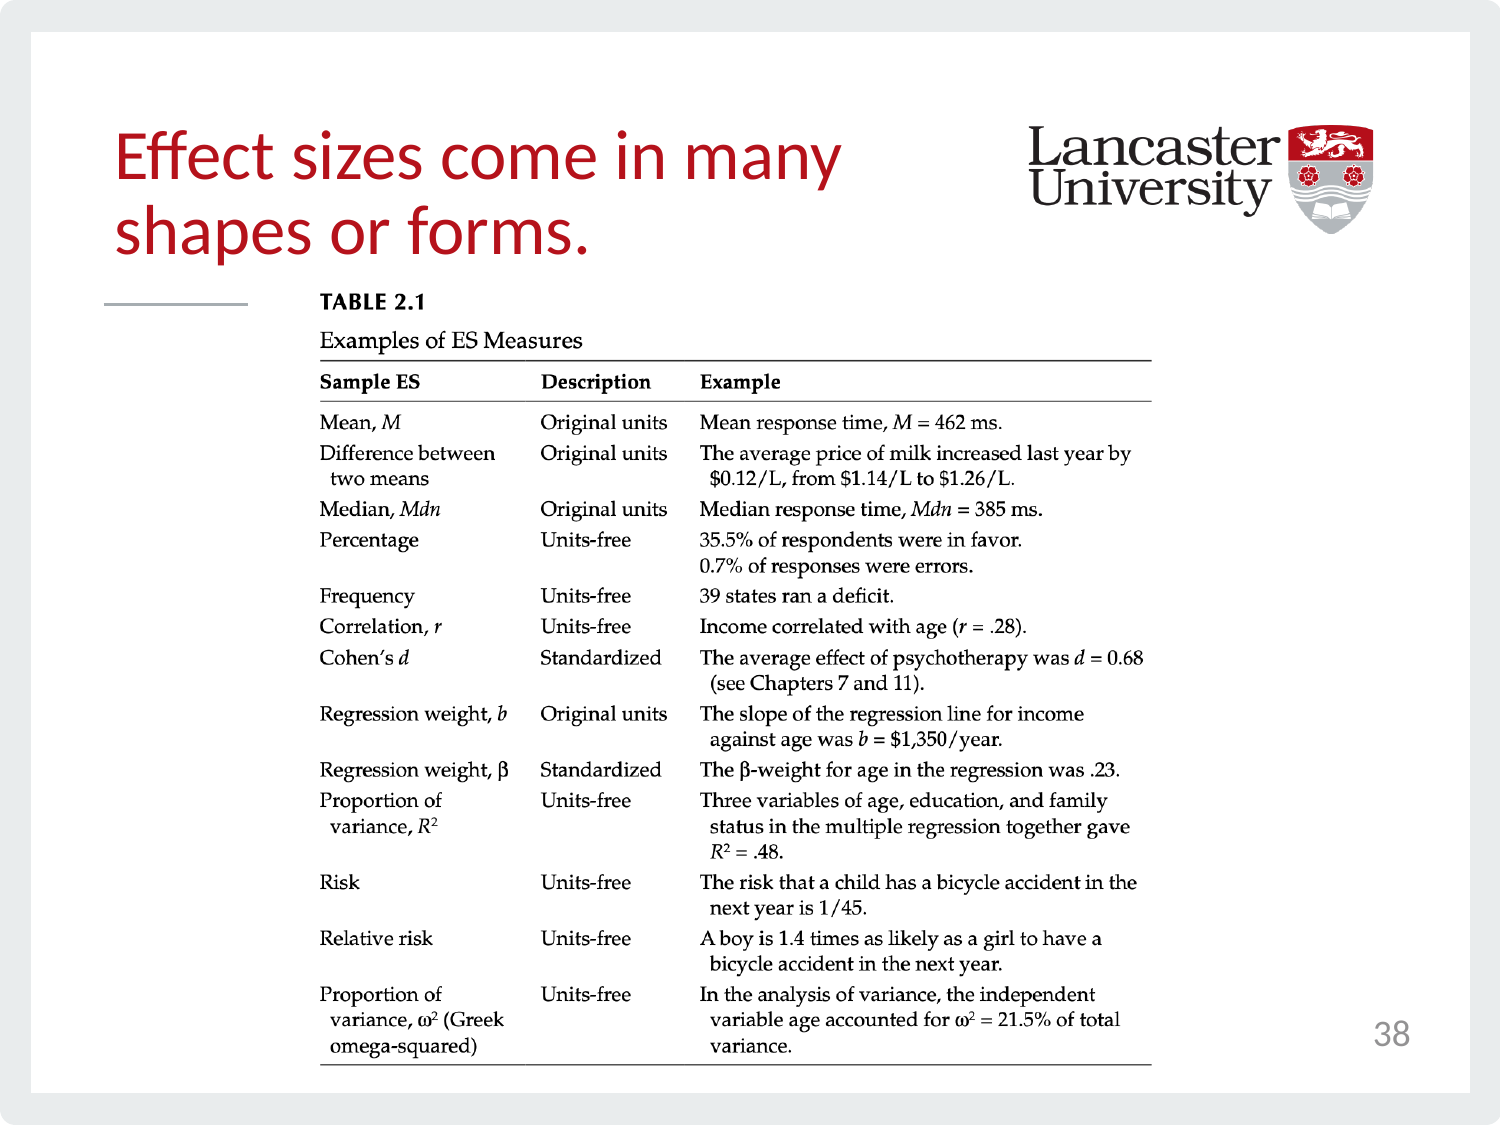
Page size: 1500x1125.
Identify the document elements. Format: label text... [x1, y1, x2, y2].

title Effect sizes come in many shapes or forms. [99, 109, 976, 278]
slide_number 38 [1252, 1001, 1426, 1062]
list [247, 277, 1252, 1085]
